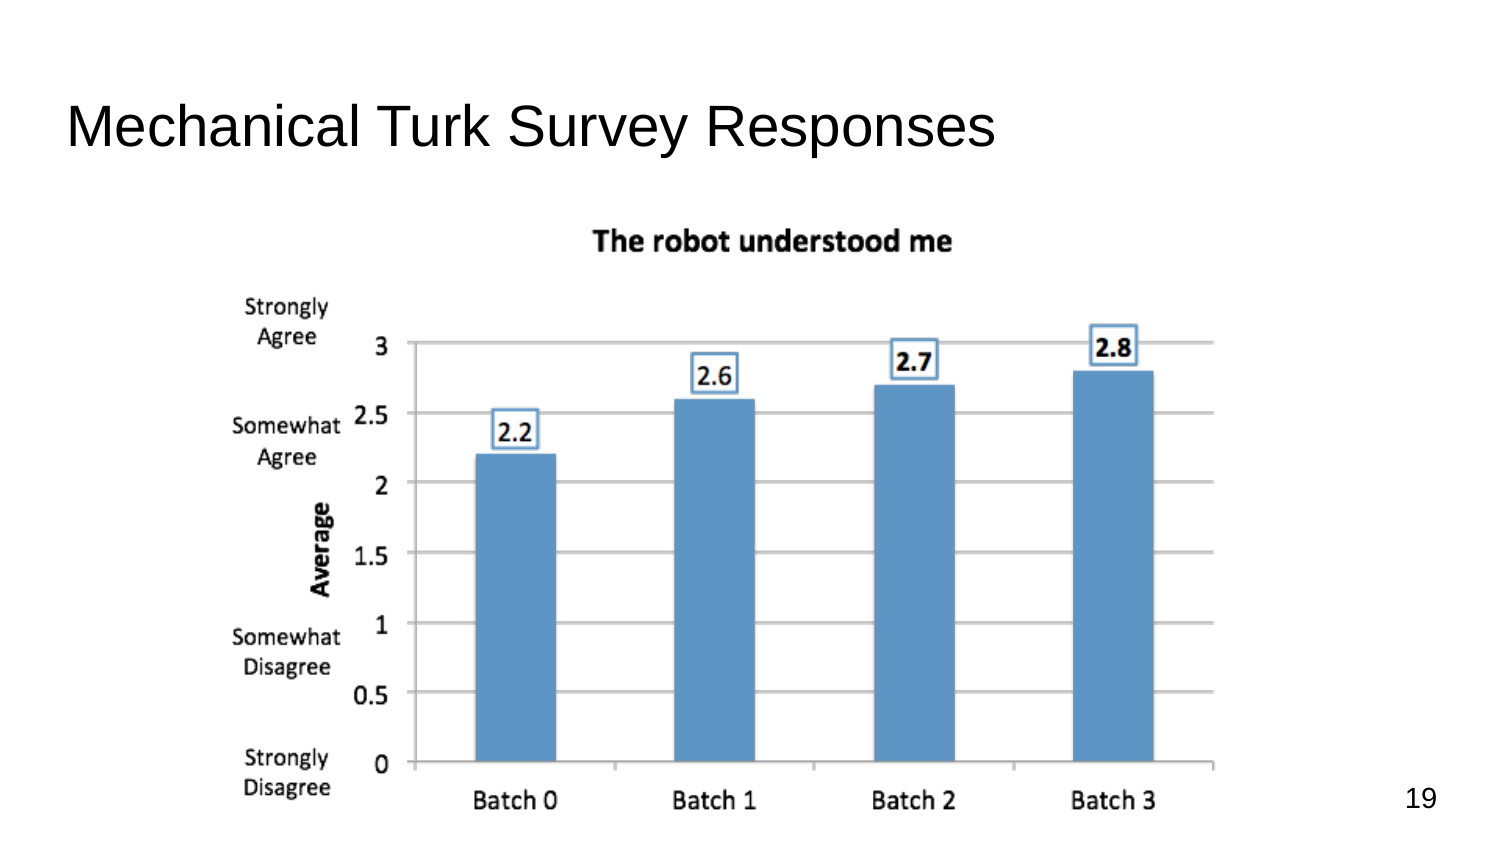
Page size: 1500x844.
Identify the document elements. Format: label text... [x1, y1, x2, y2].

picture [220, 166, 1280, 819]
slide_number 19 [1389, 764, 1480, 830]
title Mechanical Turk Survey Responses [51, 72, 1449, 167]
